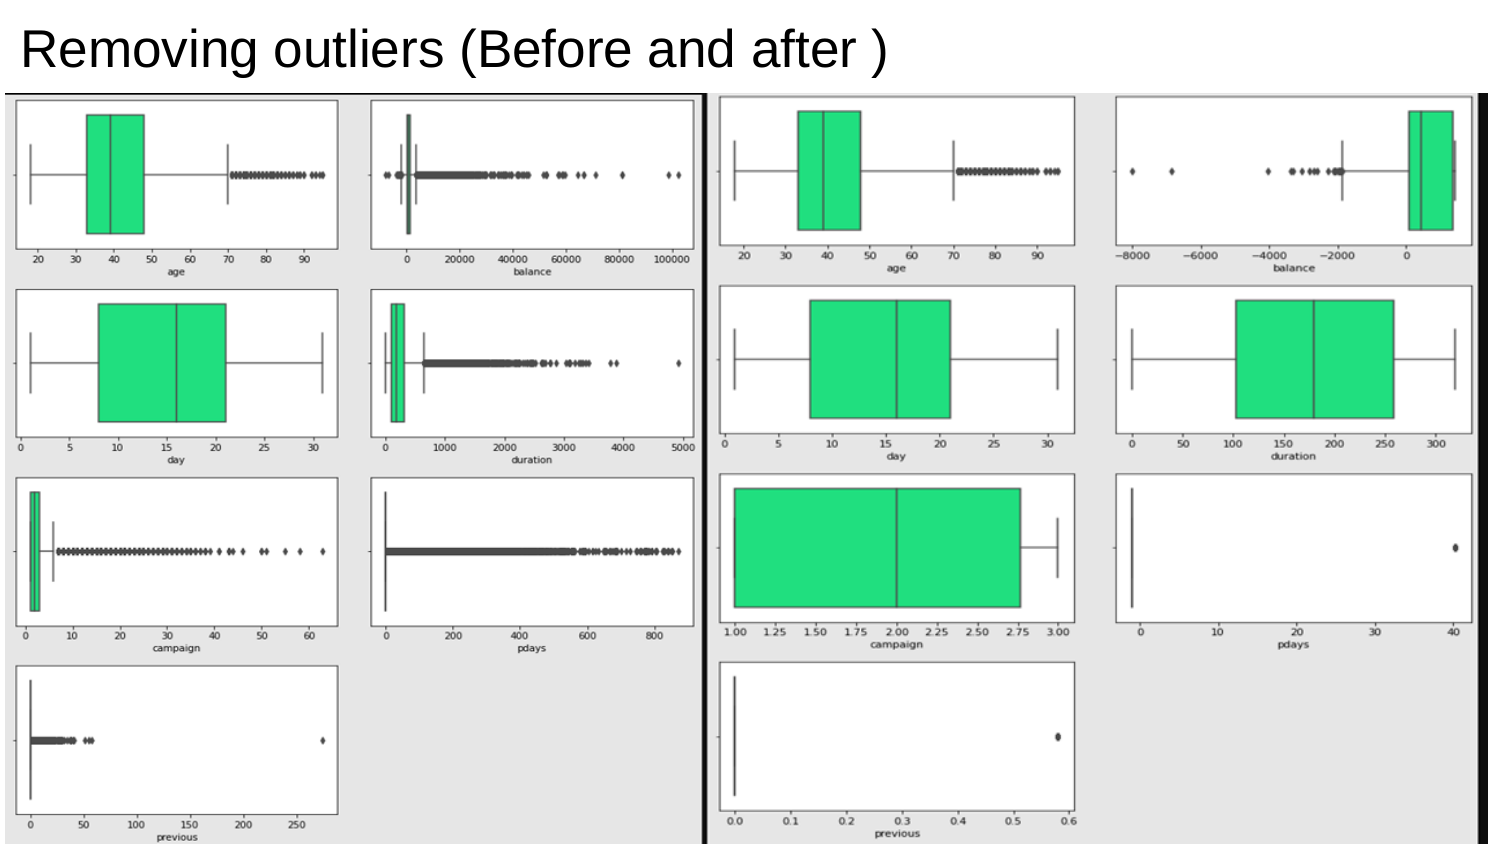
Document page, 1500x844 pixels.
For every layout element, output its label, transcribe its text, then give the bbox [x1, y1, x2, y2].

picture [5, 93, 1488, 844]
title Removing outliers (Before and after ) [5, 0, 1404, 93]
